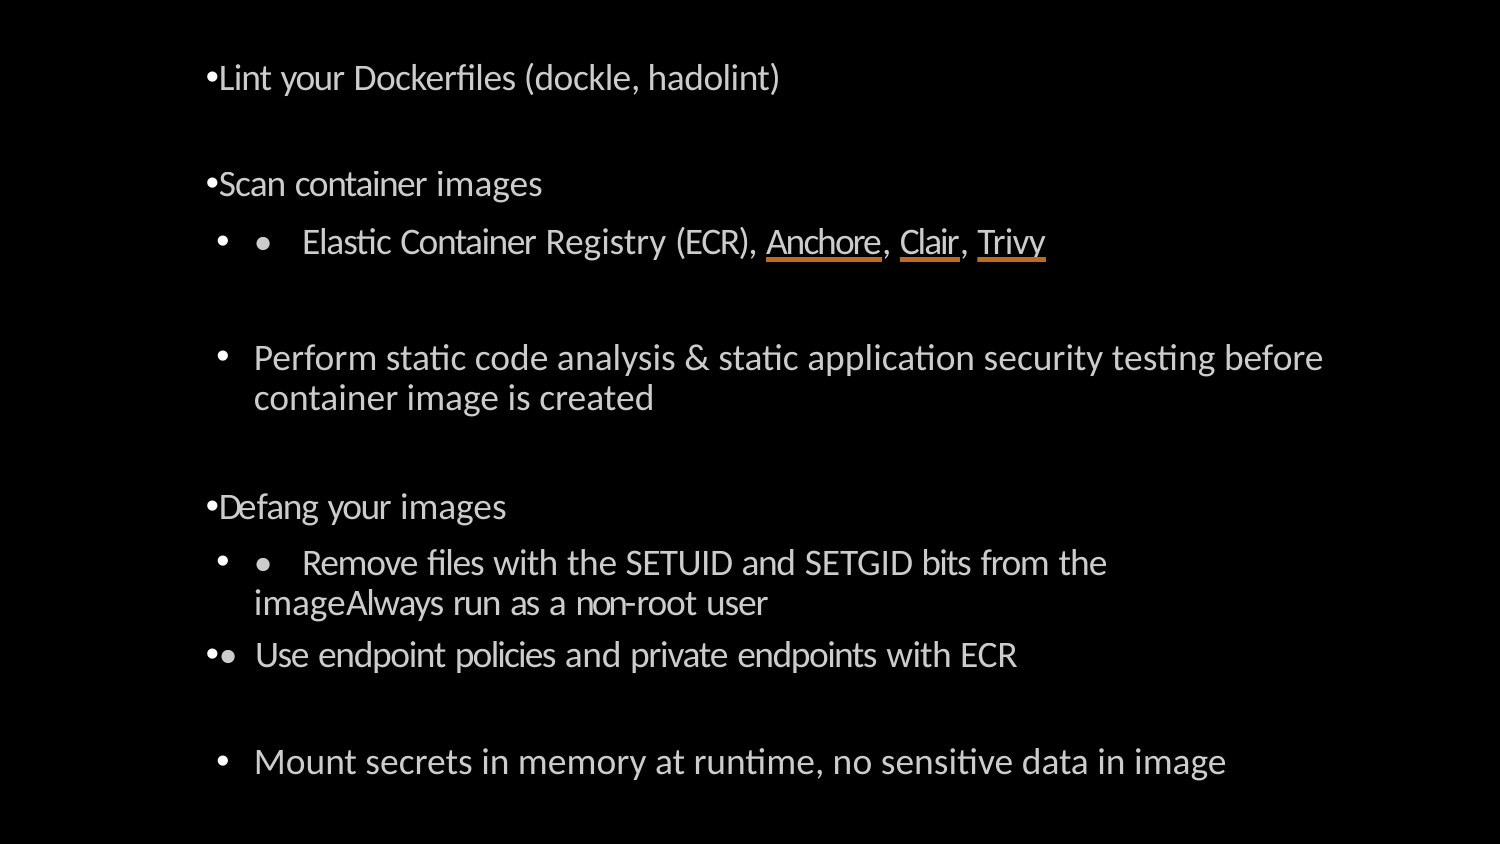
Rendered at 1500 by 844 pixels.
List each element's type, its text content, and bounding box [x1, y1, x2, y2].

text_box Lint your Dockerfiles (dockle, hadolint) Scan container images • Elastic Container Registry (ECR), Anchore, Clair, Trivy Perform static code analysis & static application security testing before container image is created Defang your images • Remove files with the SETUID and SETGID bits from the imageAlways run as a non-root user • Use endpoint policies and private endpoints with ECR Mount secrets in memory at runtime, no sensitive data in image [190, 50, 1374, 809]
